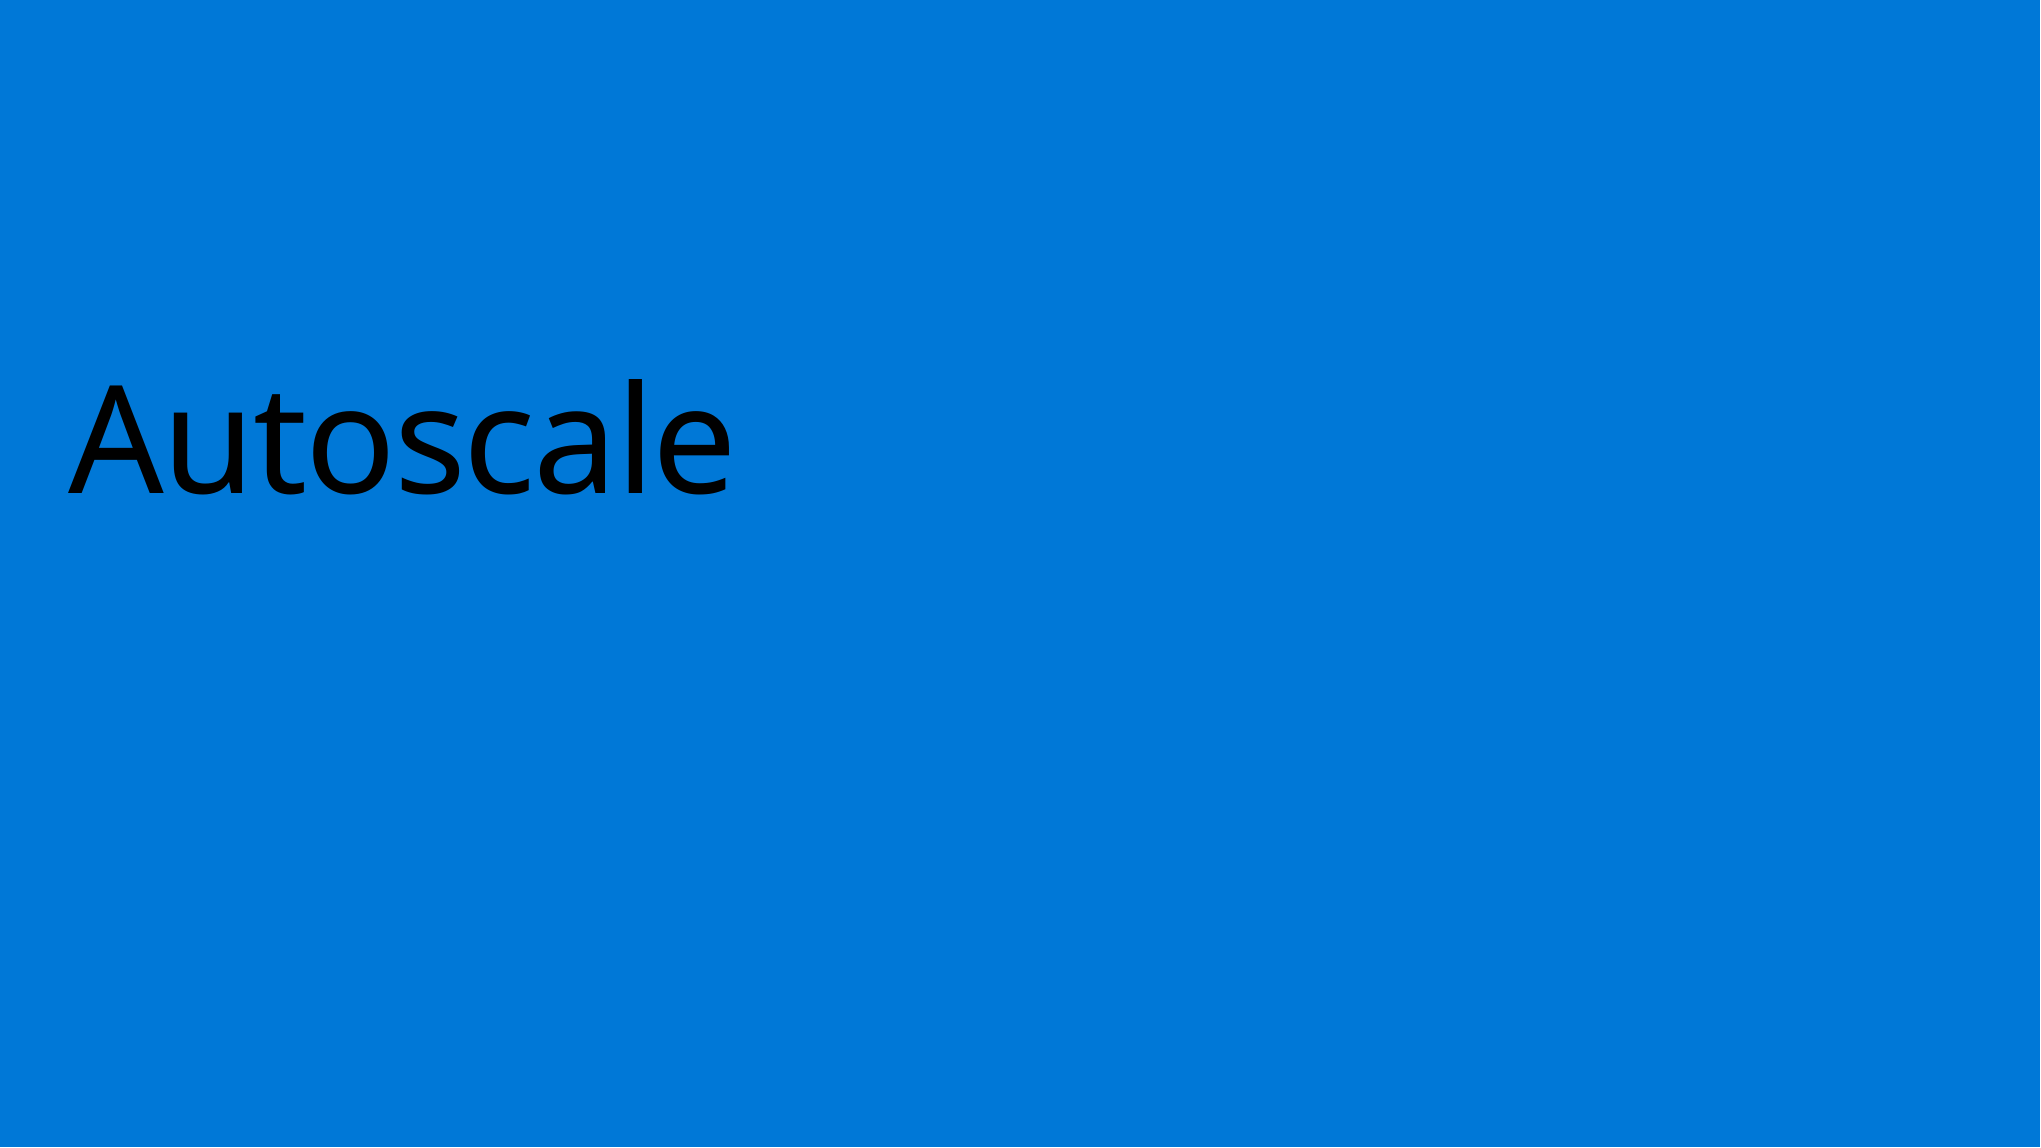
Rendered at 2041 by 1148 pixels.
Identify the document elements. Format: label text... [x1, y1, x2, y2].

title Autoscale [45, 348, 1996, 543]
